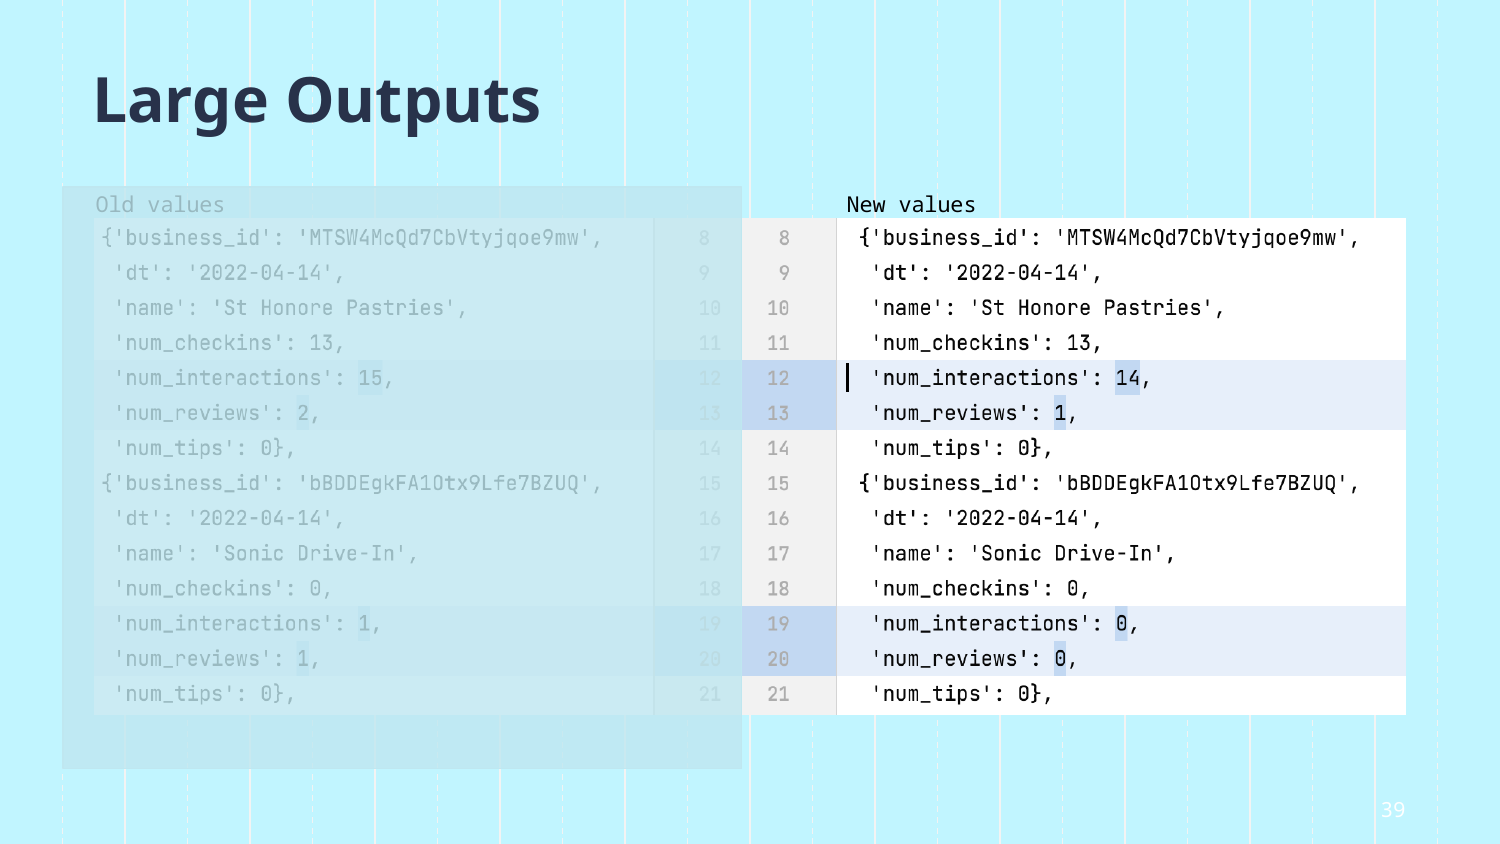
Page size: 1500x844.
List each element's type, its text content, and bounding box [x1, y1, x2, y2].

text_box New values [835, 179, 1366, 217]
slide_number 39 [1365, 796, 1406, 820]
picture [94, 218, 1406, 716]
text_box Old values [84, 179, 615, 186]
text_box [62, 186, 742, 769]
title Large Outputs [92, 65, 1404, 138]
